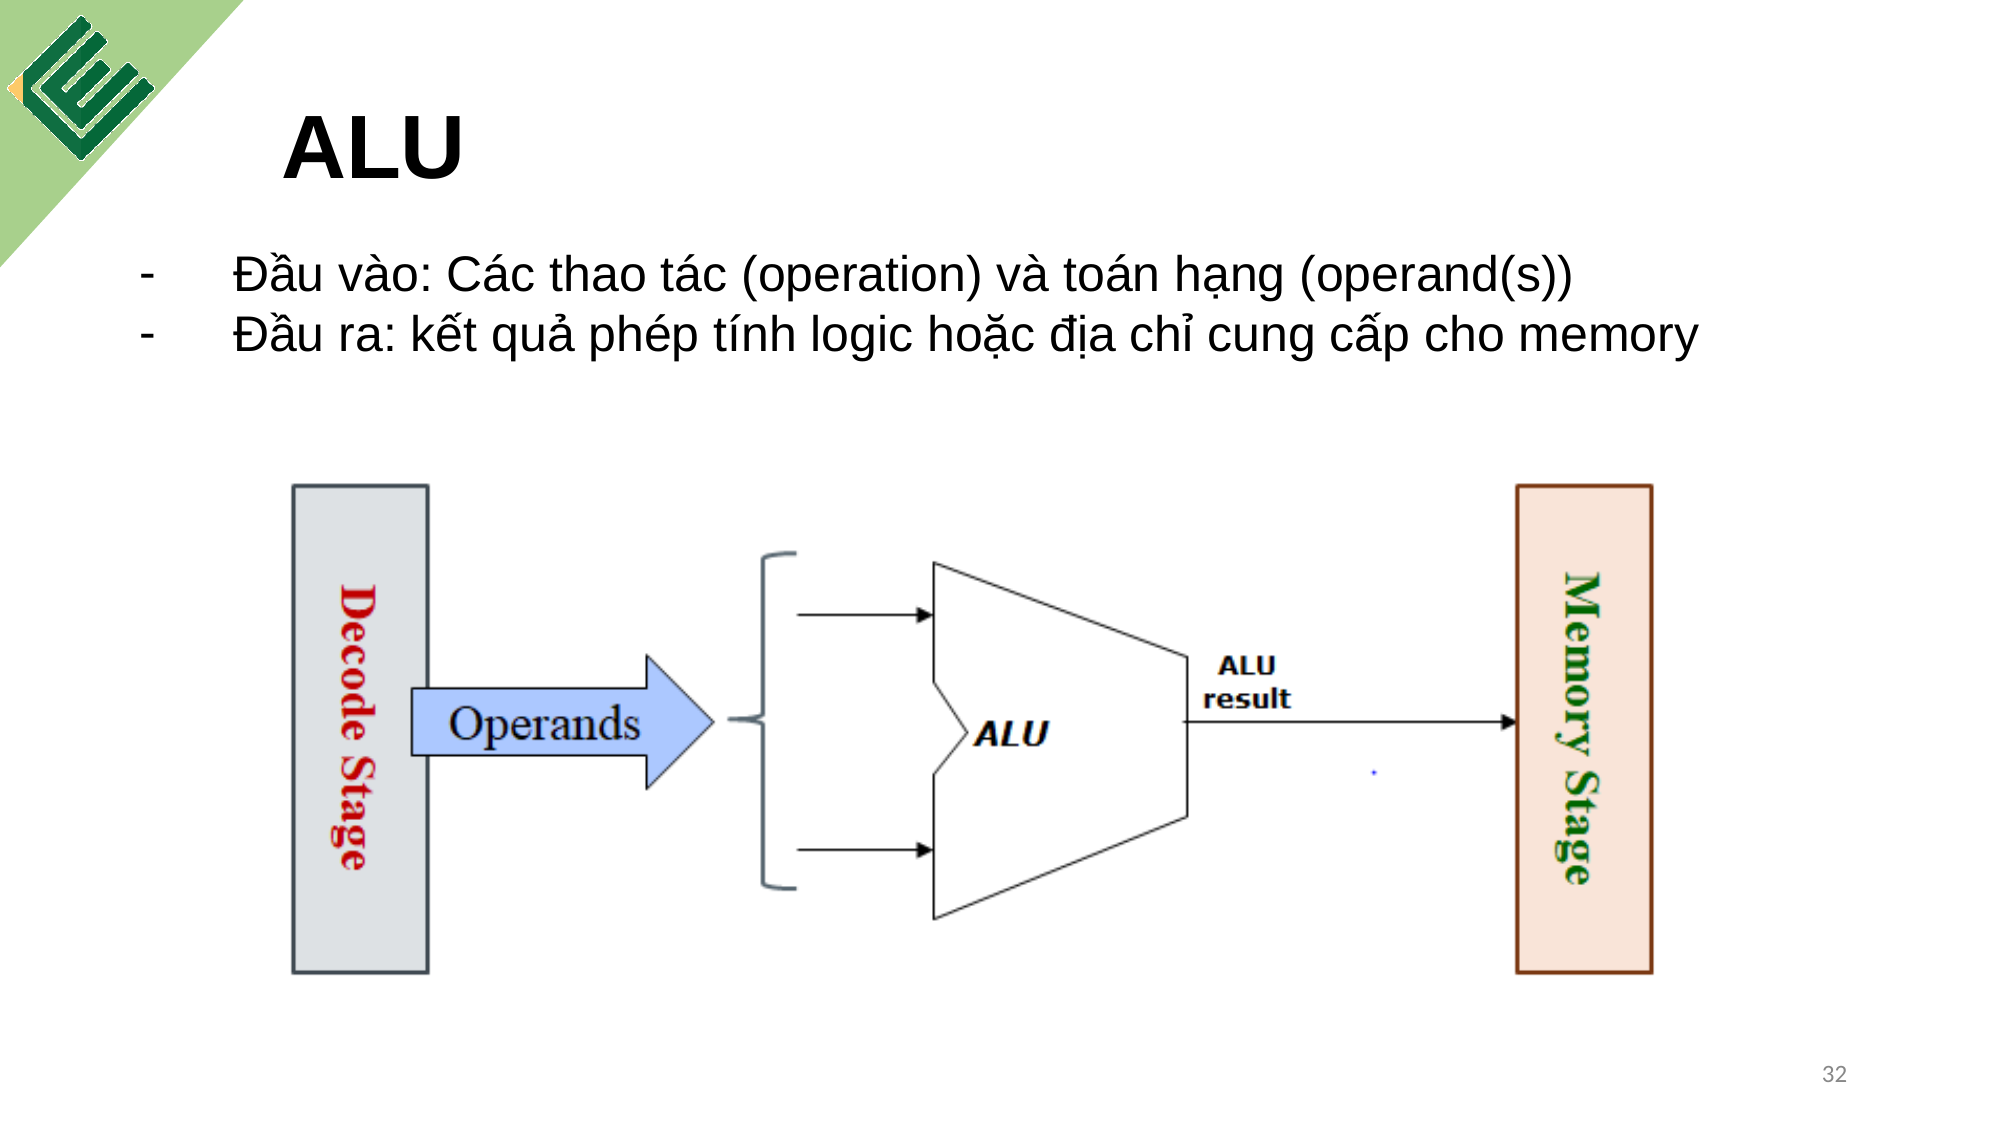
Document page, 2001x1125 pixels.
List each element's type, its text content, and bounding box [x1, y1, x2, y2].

slide_number ‹#› [1412, 1042, 1863, 1103]
picture [250, 434, 1696, 1057]
text_box Đầu vào: Các thao tác (operation) và toán hạng (operand(s)) Đầu ra: kết quả phép tính logic hoặc địa chỉ cung cấp cho memory [124, 234, 1844, 550]
title ALU [266, 92, 1783, 234]
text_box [0, 0, 251, 276]
